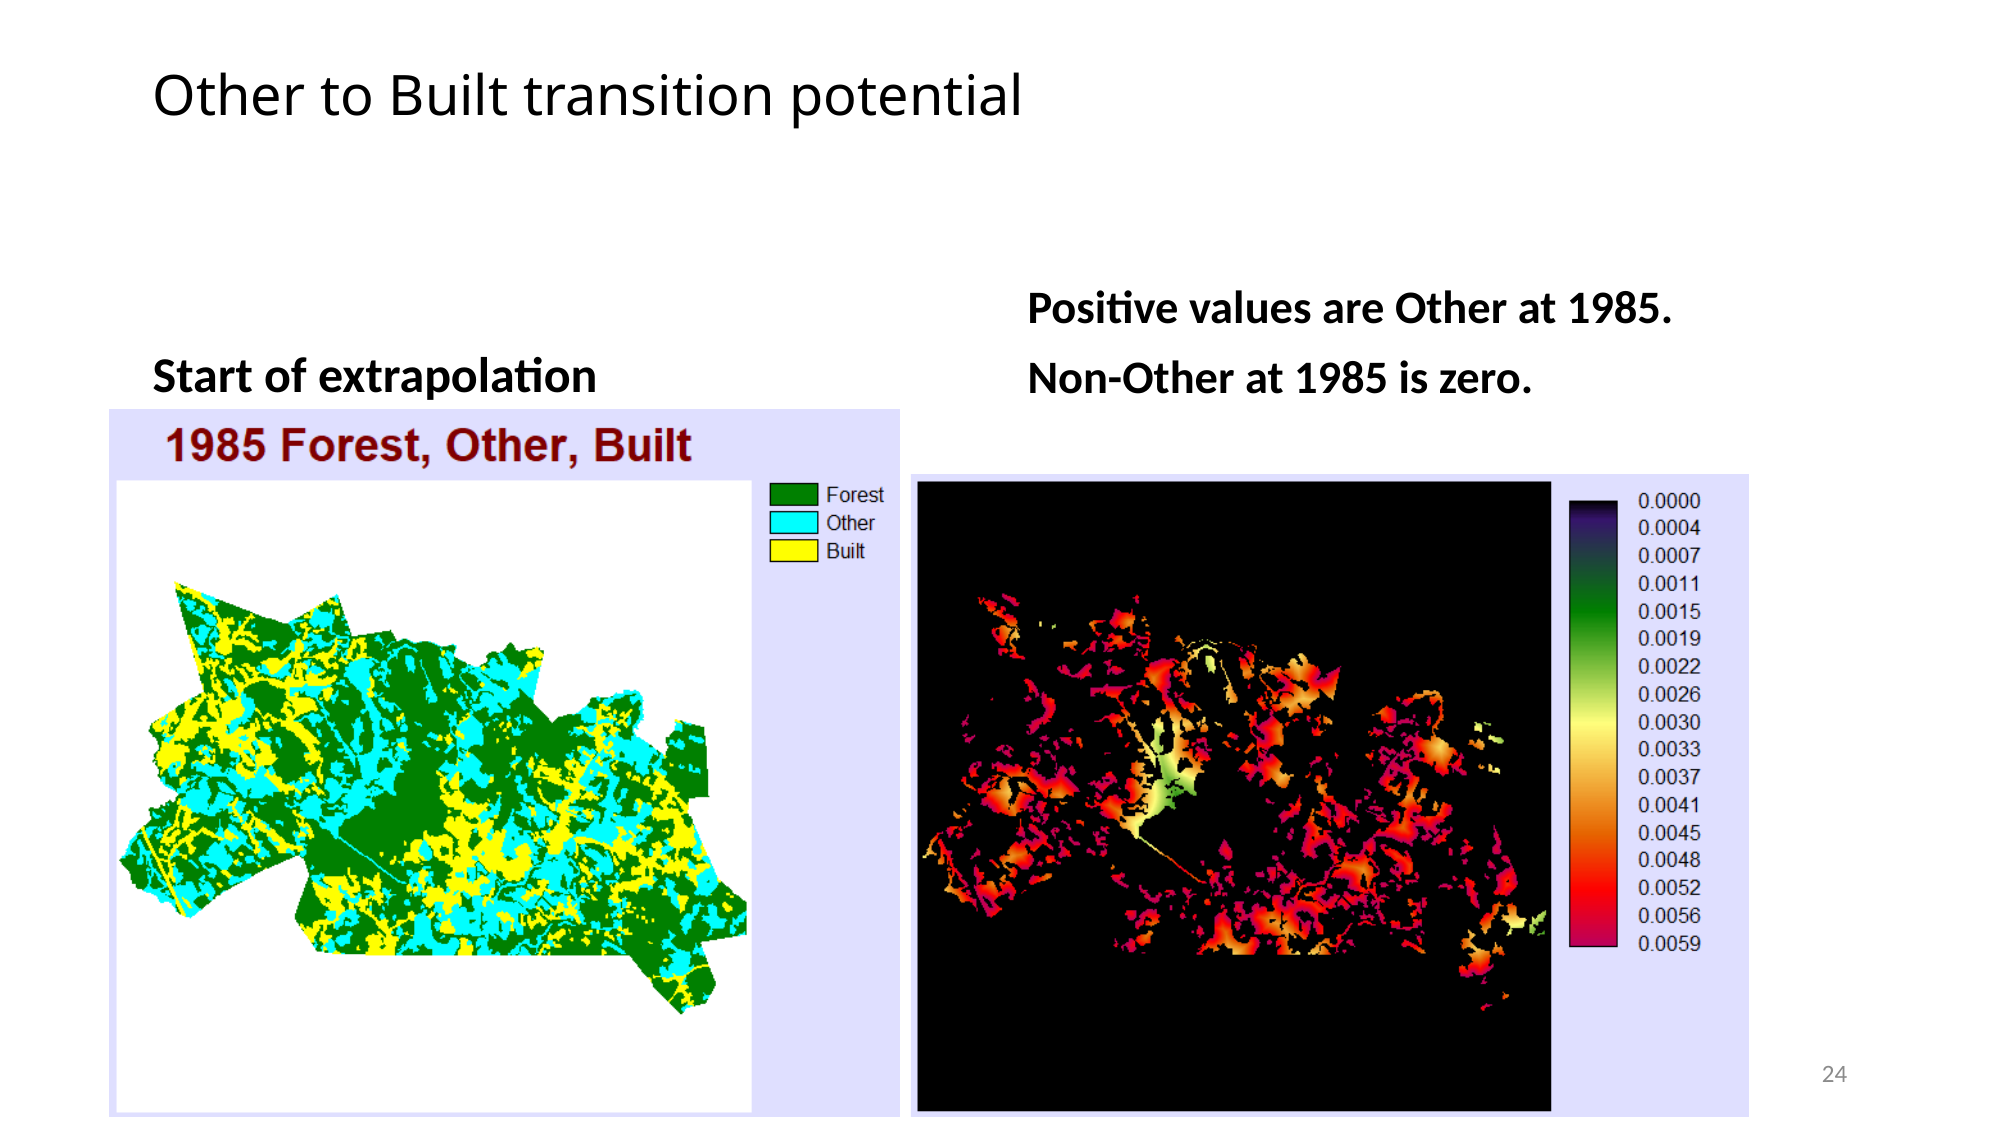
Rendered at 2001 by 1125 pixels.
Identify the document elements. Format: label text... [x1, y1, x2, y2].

slide_number 24 [1749, 1042, 1863, 1103]
title Other to Built transition potential [137, 59, 1863, 136]
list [109, 409, 900, 1117]
list Positive values are Other at 1985. Non-Other at 1985 is zero. [1012, 275, 1863, 411]
list Start of extrapolation [137, 275, 984, 411]
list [910, 474, 1749, 1117]
